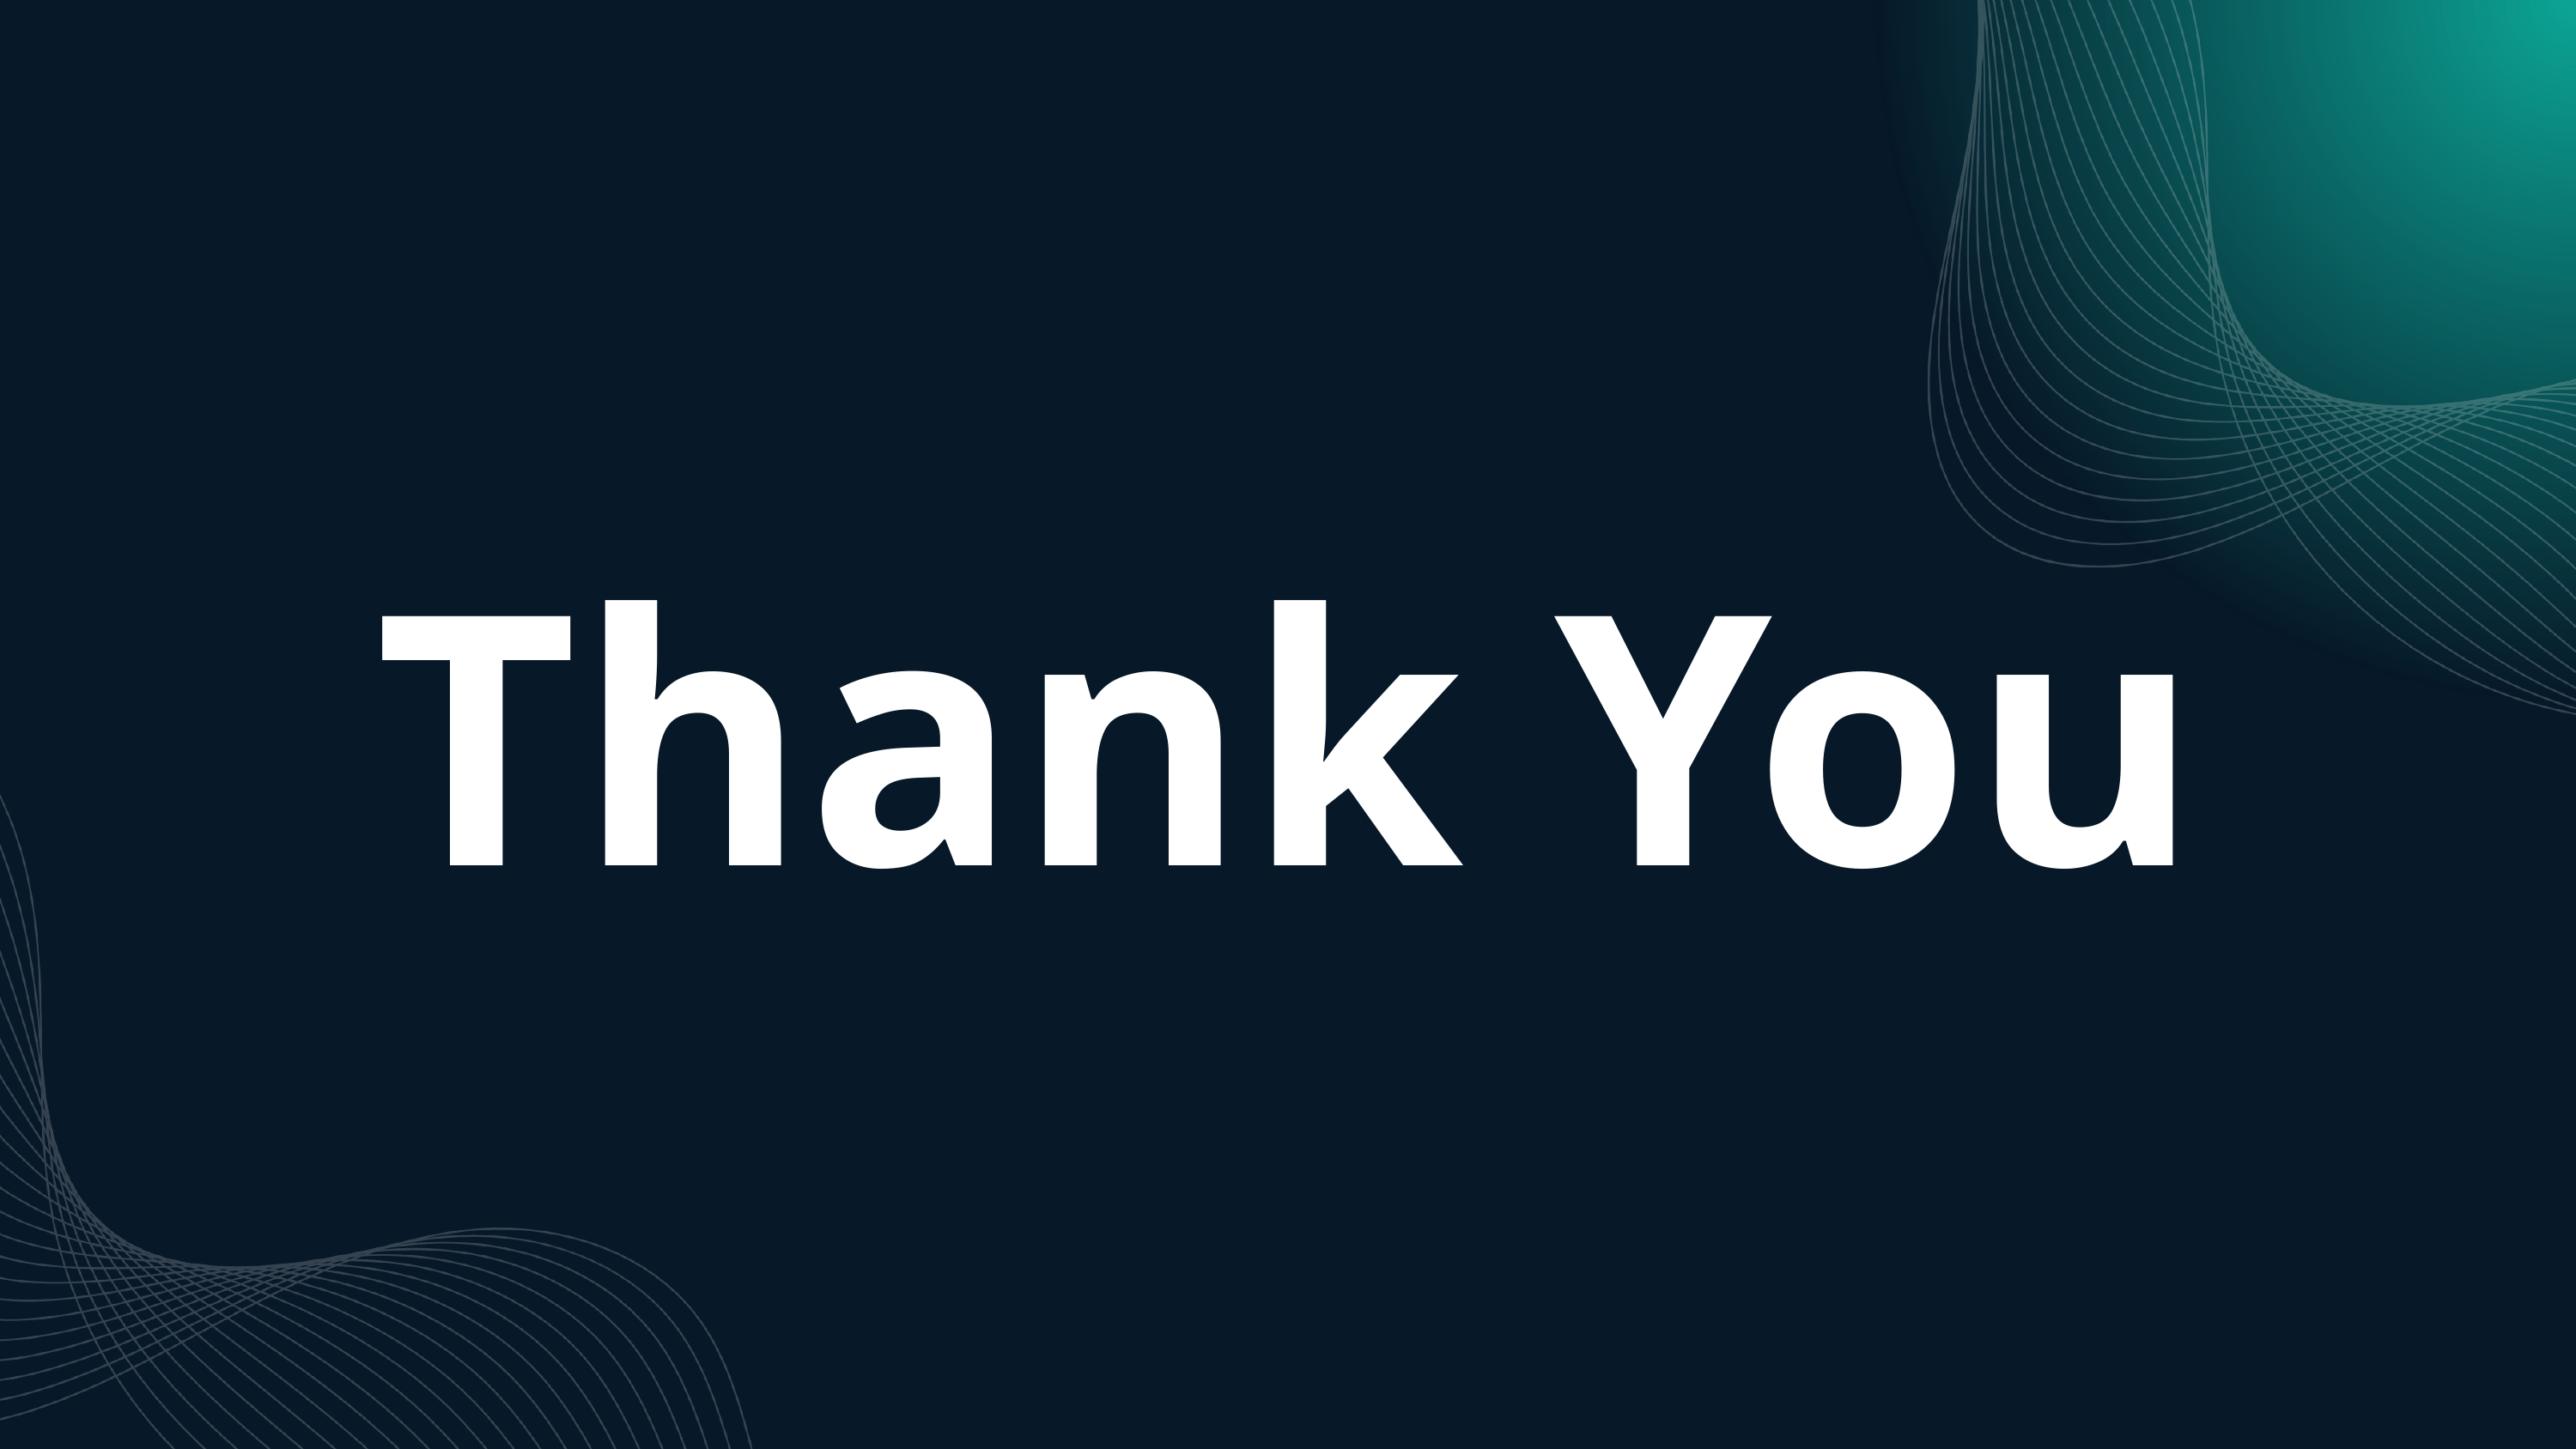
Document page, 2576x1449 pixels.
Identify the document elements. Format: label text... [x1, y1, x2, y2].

text_box Thank You [280, 446, 2296, 936]
text_box [0, 505, 984, 1449]
text_box [1382, 0, 2576, 814]
